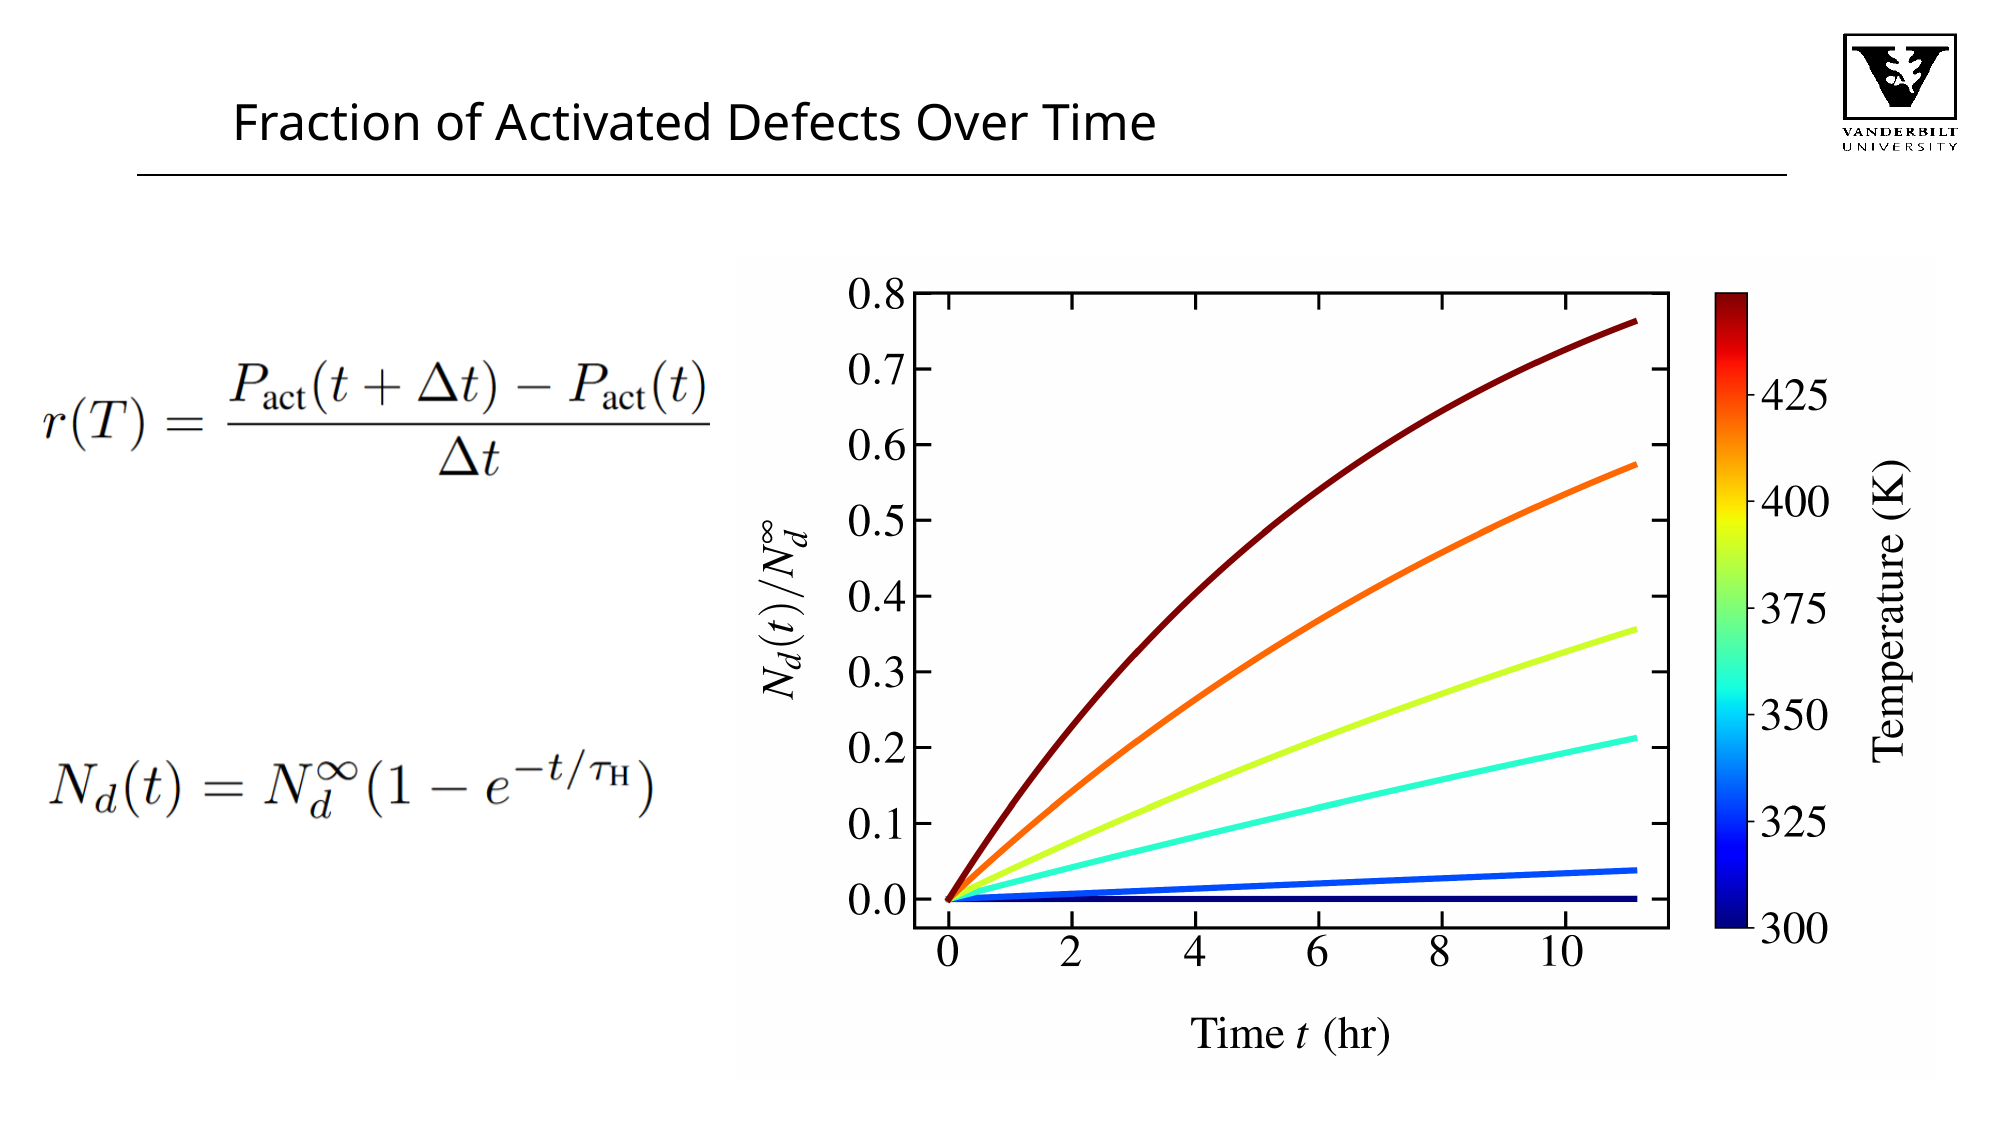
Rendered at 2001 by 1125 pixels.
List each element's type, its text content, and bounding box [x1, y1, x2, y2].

picture [30, 338, 714, 494]
picture [1800, 1, 2000, 183]
title Fraction of Activated Defects Over Time [217, 75, 1703, 172]
picture [38, 744, 655, 828]
picture [736, 255, 1937, 1081]
